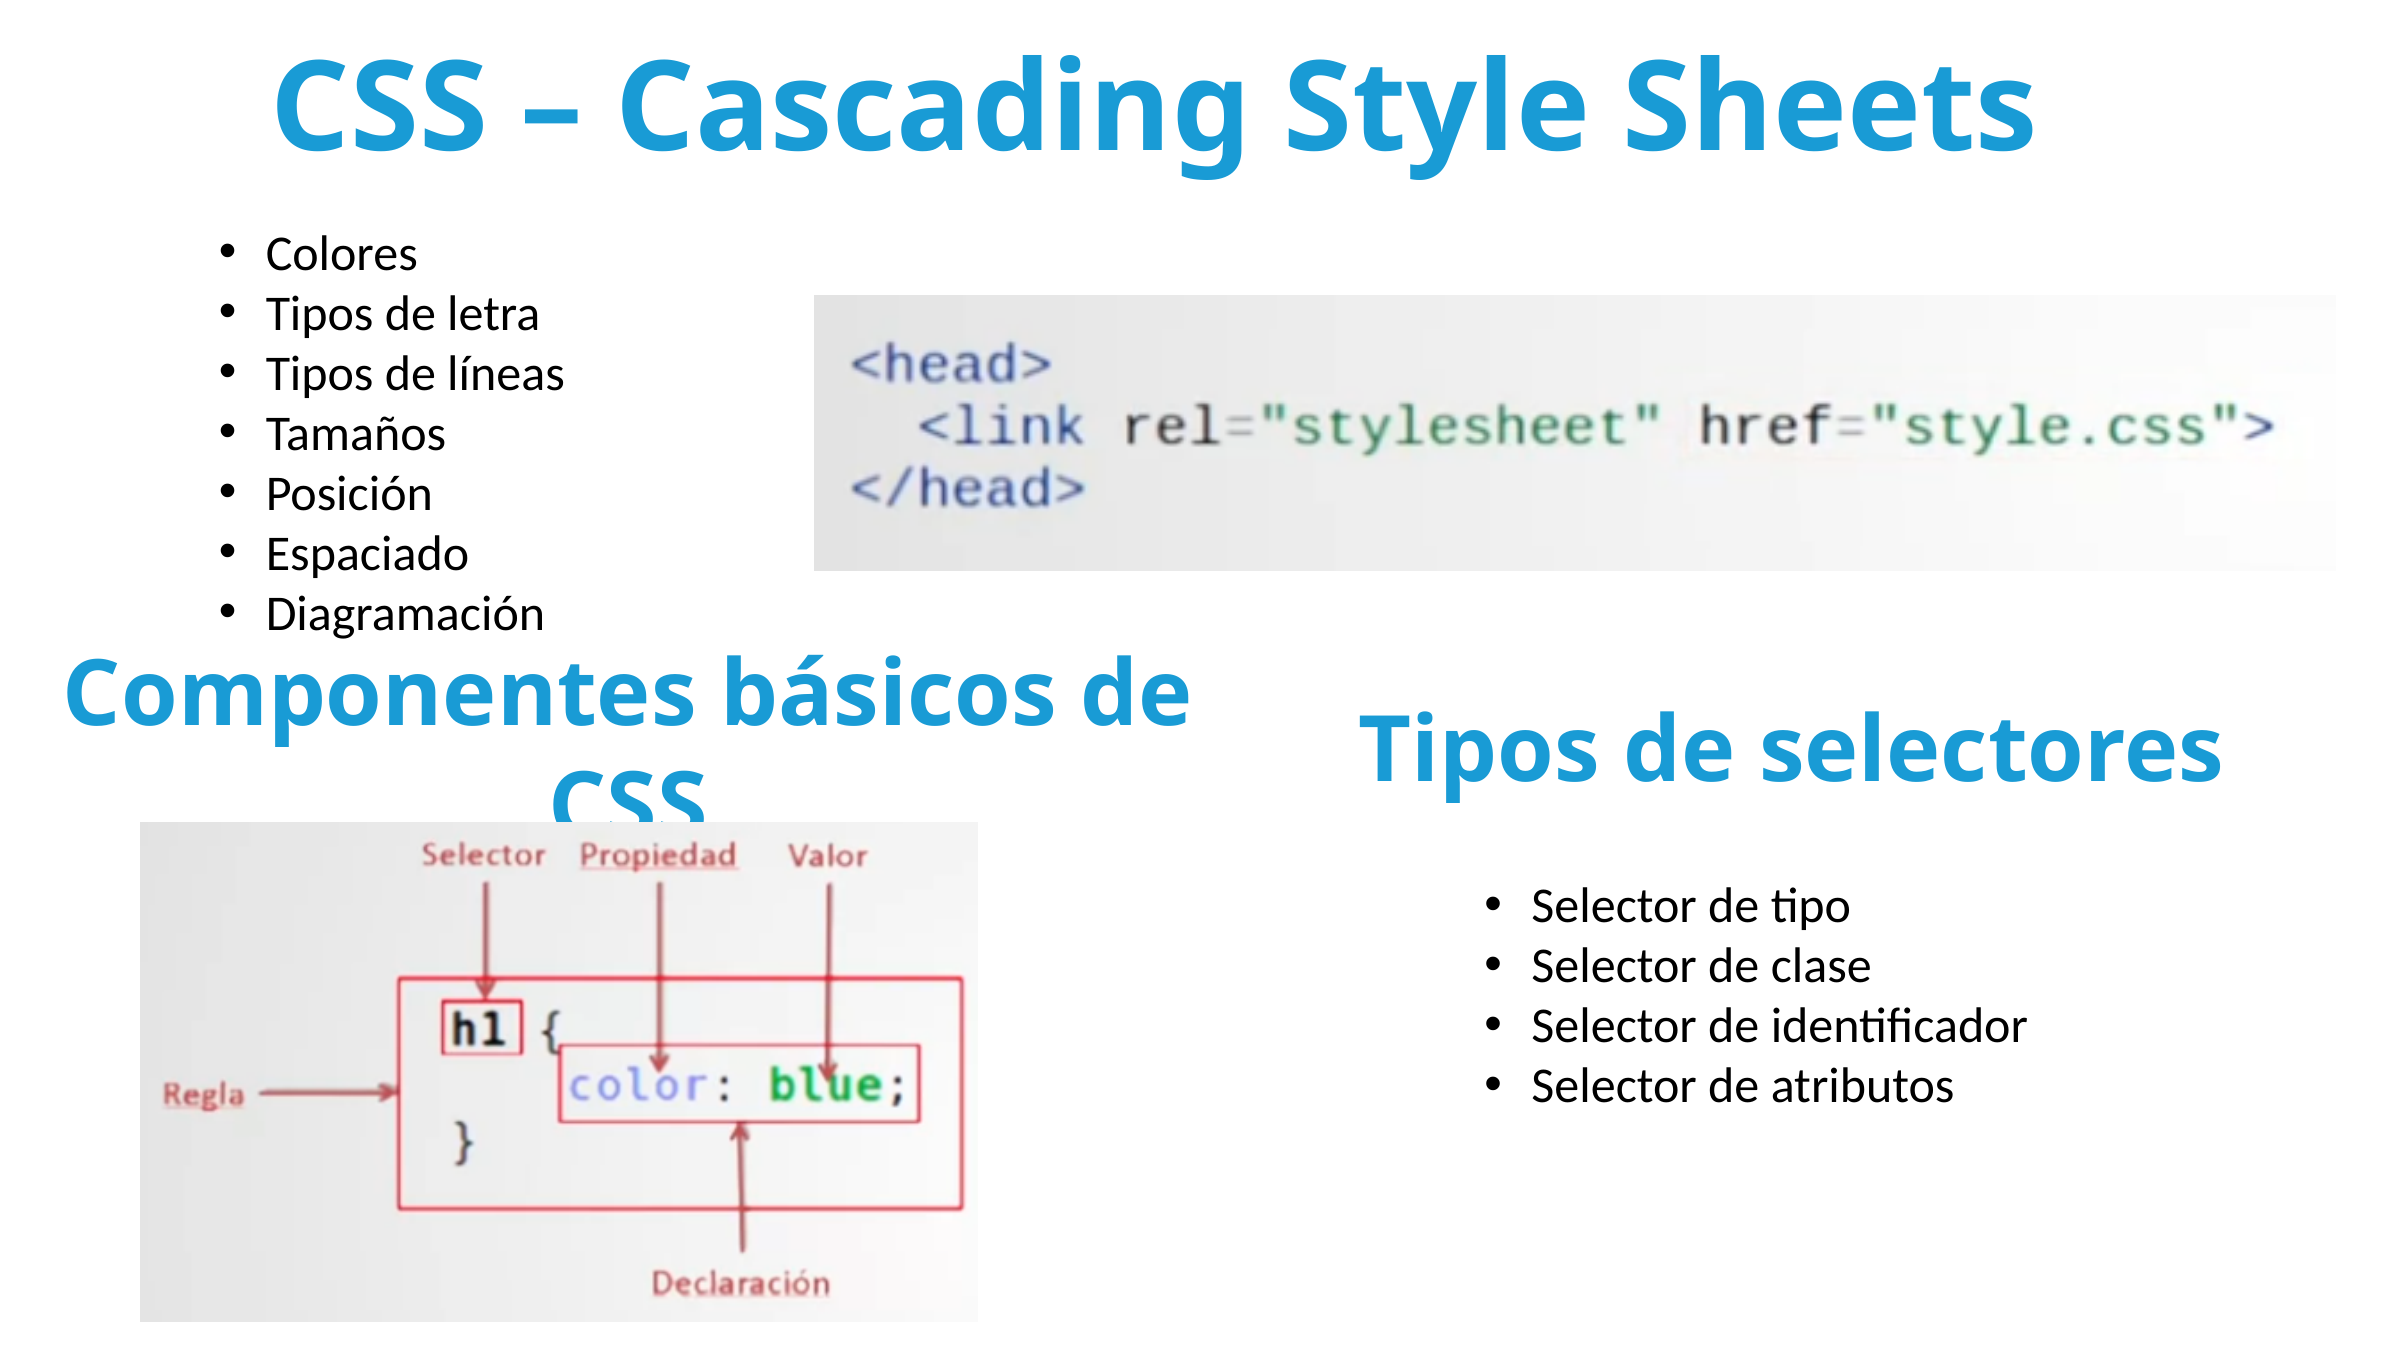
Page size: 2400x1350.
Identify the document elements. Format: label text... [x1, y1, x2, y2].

text_box CSS – Cascading Style Sheets [29, 53, 2282, 185]
text_box Tipos de selectores [1163, 678, 2400, 809]
picture [814, 295, 2336, 571]
text_box Colores Tipos de letra Tipos de líneas Tamaños Posición Espaciado Diagramación [204, 213, 580, 621]
picture [140, 822, 978, 1322]
text_box Selector de tipo Selector de clase Selector de identificador Selector de atributos [1469, 865, 2044, 1121]
text_box Componentes básicos de CSS [0, 621, 1257, 866]
